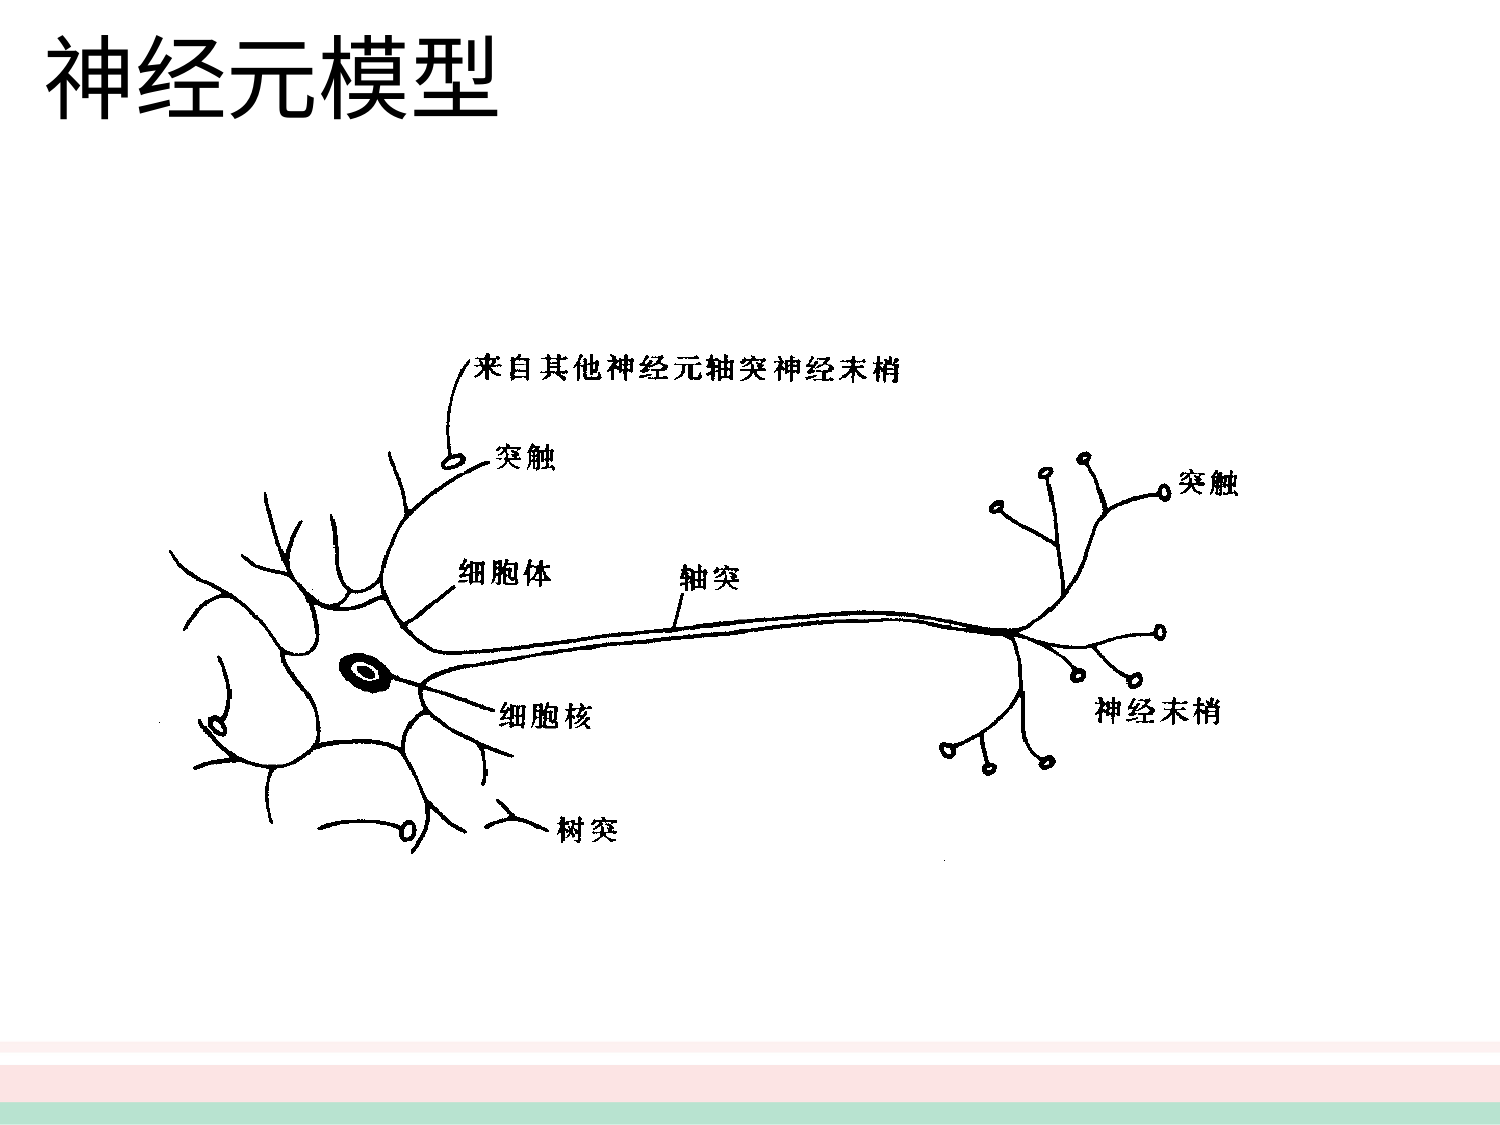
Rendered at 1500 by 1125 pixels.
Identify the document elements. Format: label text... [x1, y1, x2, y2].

picture [0, 0, 1500, 1125]
text_box 神经元模型 [28, 25, 999, 154]
